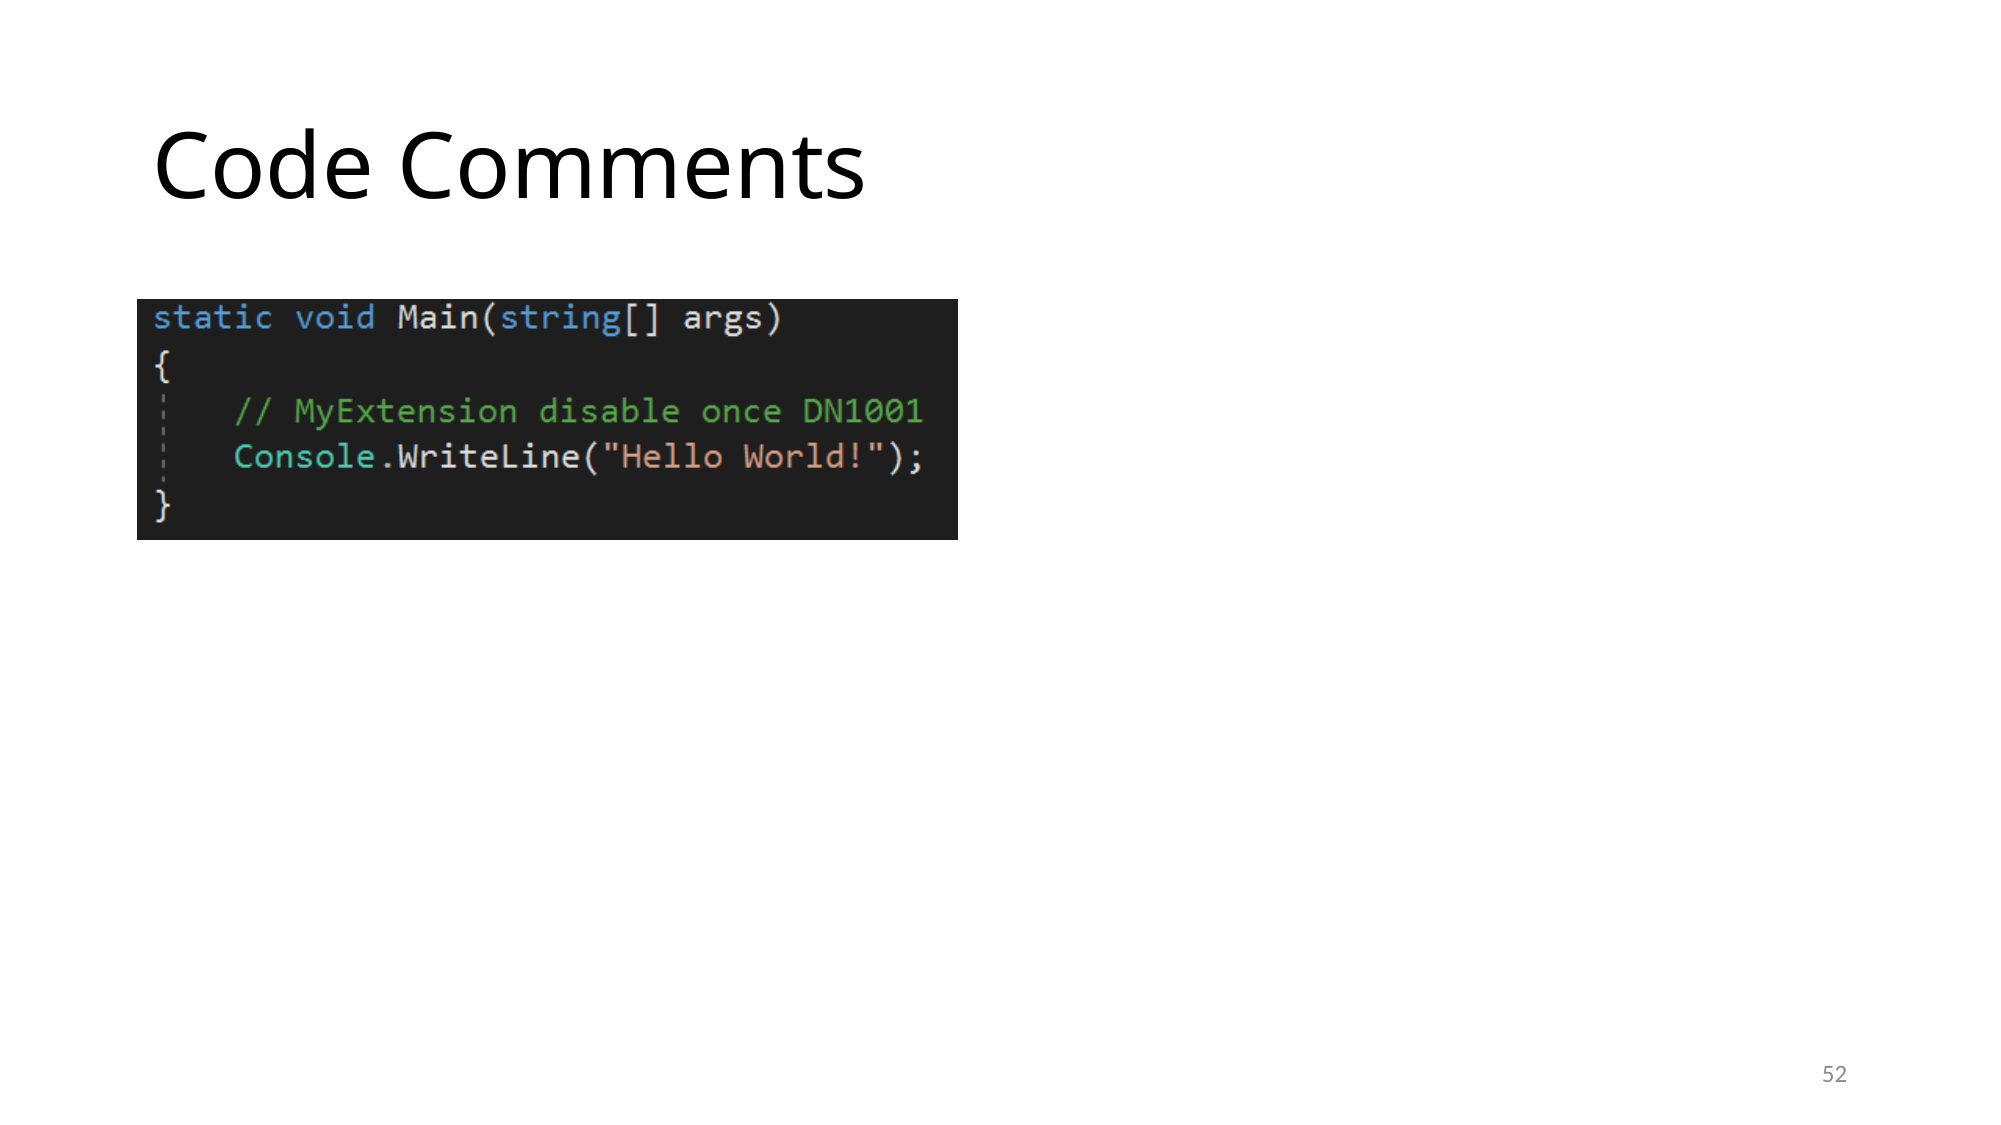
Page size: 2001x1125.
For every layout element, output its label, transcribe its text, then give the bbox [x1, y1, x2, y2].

title Code Comments [137, 59, 1863, 278]
slide_number 52 [1412, 1042, 1863, 1103]
picture [137, 299, 958, 541]
